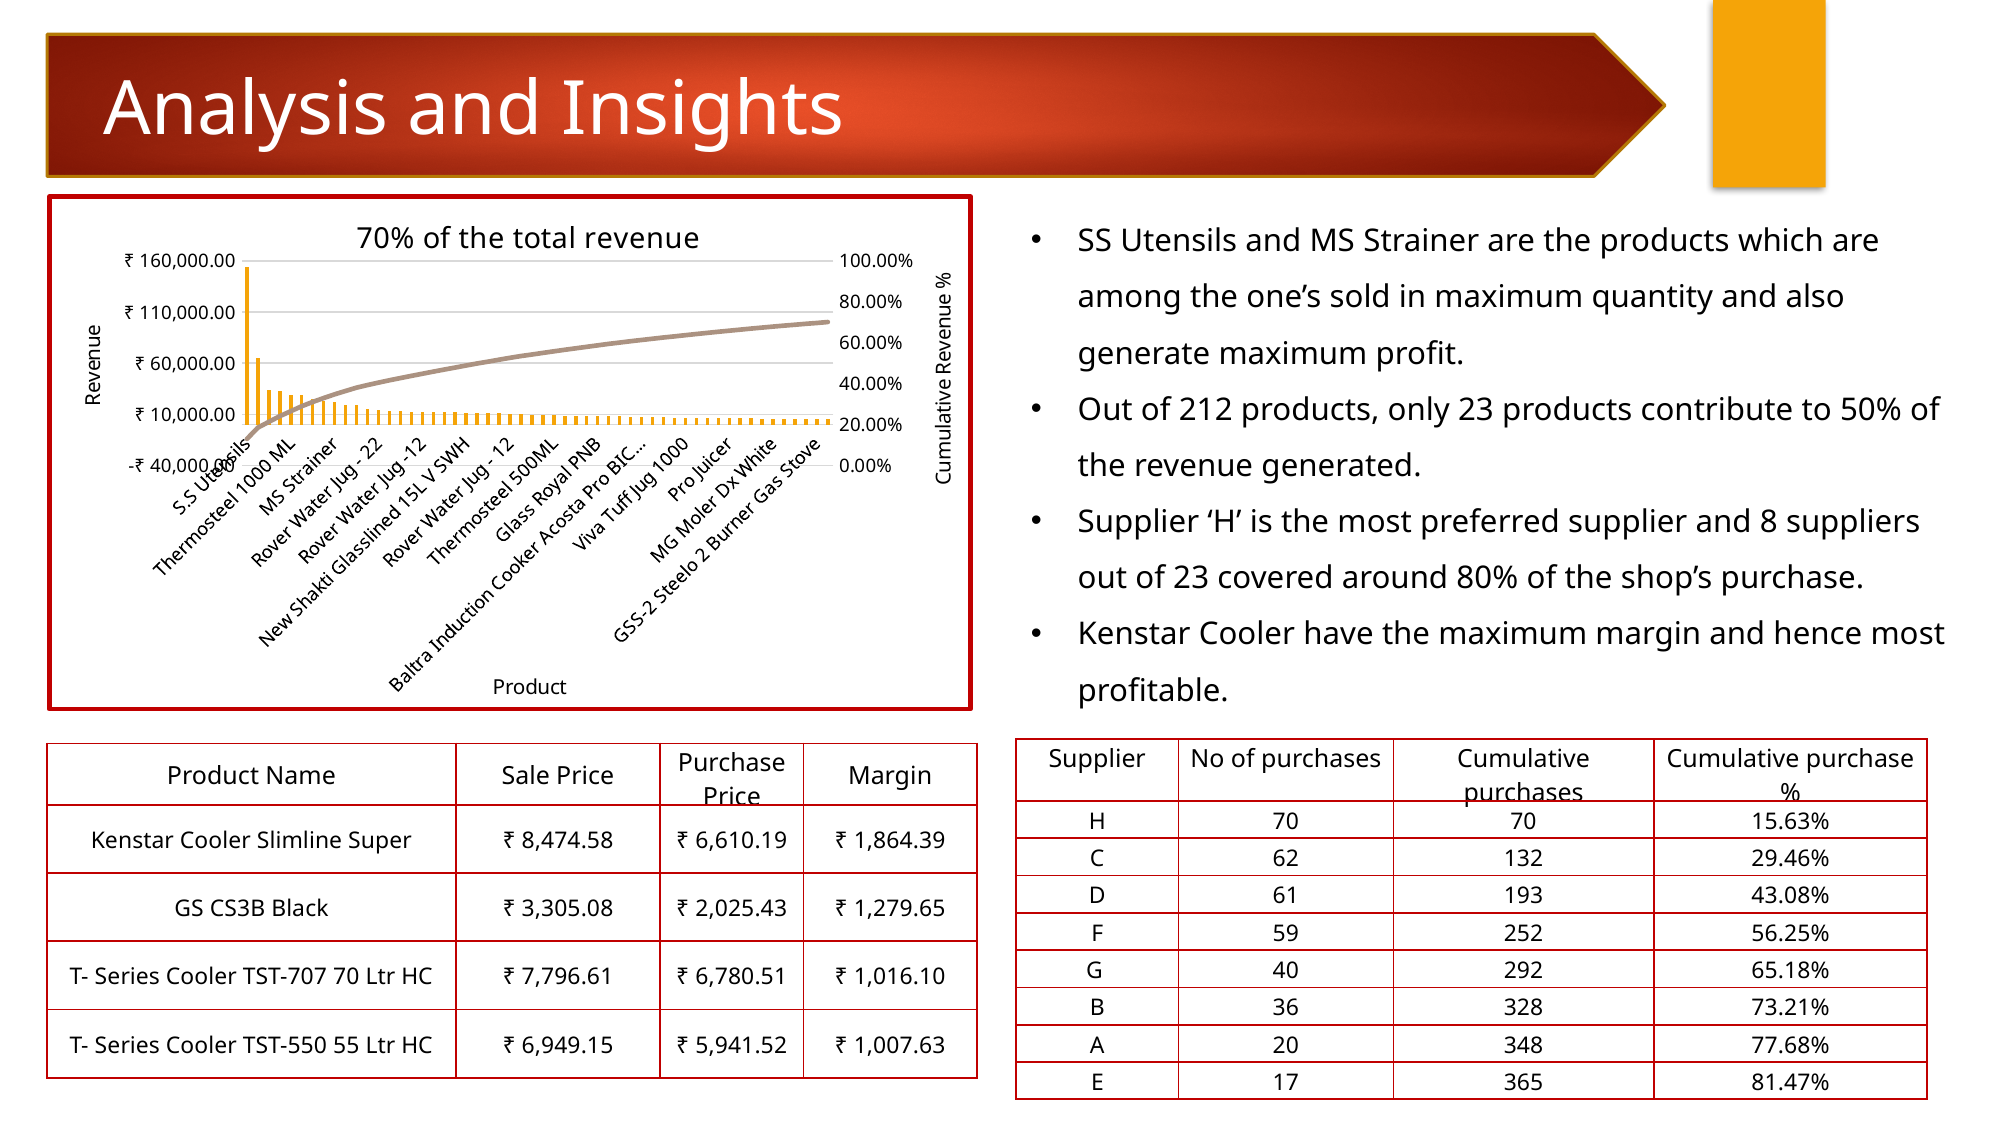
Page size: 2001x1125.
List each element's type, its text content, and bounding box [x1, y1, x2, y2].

table_cell ₹ 1,279.65 [804, 874, 976, 940]
table_cell G [1017, 951, 1178, 987]
table_cell H [1017, 802, 1178, 837]
table_cell 61 [1179, 876, 1393, 912]
table_header Supplier [1017, 740, 1178, 800]
table_cell 365 [1394, 1063, 1653, 1098]
table_cell 348 [1394, 1026, 1653, 1061]
table_cell A [1017, 1026, 1178, 1061]
table_cell 59 [1179, 914, 1393, 949]
table_cell ₹ 6,780.51 [661, 942, 803, 1009]
table_cell ₹ 7,796.61 [457, 942, 659, 1009]
chart [46, 194, 974, 712]
table_cell 132 [1394, 839, 1653, 875]
table_cell 56.25% [1655, 914, 1926, 949]
table_cell ₹ 2,025.43 [661, 874, 803, 940]
table_cell Kenstar Cooler Slimline Super [48, 806, 455, 872]
table_cell 73.21% [1655, 988, 1926, 1024]
table_header Sale Price [457, 744, 659, 804]
table_cell 81.47% [1655, 1063, 1926, 1098]
table_cell GS CS3B Black [48, 874, 455, 940]
table_cell 40 [1179, 951, 1393, 987]
table_cell 70 [1179, 802, 1393, 837]
table_cell 20 [1179, 1026, 1393, 1061]
text_box Analysis and Insights [88, 52, 1017, 157]
table_header Purchase Price [661, 744, 803, 804]
table_header No of purchases [1179, 740, 1393, 800]
table_cell 252 [1394, 914, 1653, 949]
table_cell ₹ 1,007.63 [804, 1010, 976, 1077]
table_cell T- Series Cooler TST-550 55 Ltr HC [48, 1010, 455, 1077]
table_cell ₹ 8,474.58 [457, 806, 659, 872]
table_cell ₹ 1,864.39 [804, 806, 976, 872]
table_cell 29.46% [1655, 839, 1926, 875]
table_header Margin [804, 744, 976, 804]
table_cell T- Series Cooler TST-707 70 Ltr HC [48, 942, 455, 1009]
table_cell 77.68% [1655, 1026, 1926, 1061]
text_box SS Utensils and MS Strainer are the products which are among the one’s sold in maximum quantity and also generate maximum profit. Out of 212 products, only 23 products contribute to 50% of the revenue generated. Supplier ‘H’ is the most preferred supplier and 8 suppliers out of 23 covered around 80% of the shop’s purchase. Kenstar Cooler have the maximum margin and hence most profitable. [1016, 194, 1970, 715]
table_cell ₹ 5,941.52 [661, 1010, 803, 1077]
table_header Cumulative purchase % [1655, 740, 1926, 800]
table_cell ₹ 6,610.19 [661, 806, 803, 872]
text_box [45, 32, 1667, 178]
table_header Cumulative purchases [1394, 740, 1653, 800]
table_cell ₹ 3,305.08 [457, 874, 659, 940]
table_cell B [1017, 988, 1178, 1024]
table_cell 43.08% [1655, 876, 1926, 912]
table_header Product Name [48, 744, 455, 804]
table_cell 15.63% [1655, 802, 1926, 837]
table_cell 62 [1179, 839, 1393, 875]
table_cell 292 [1394, 951, 1653, 987]
table_cell E [1017, 1063, 1178, 1098]
table_cell C [1017, 839, 1178, 875]
table_cell 328 [1394, 988, 1653, 1024]
table_cell 193 [1394, 876, 1653, 912]
table_cell ₹ 6,949.15 [457, 1010, 659, 1077]
table_cell 17 [1179, 1063, 1393, 1098]
table_cell 36 [1179, 988, 1393, 1024]
table_cell 70 [1394, 802, 1653, 837]
table_cell 65.18% [1655, 951, 1926, 987]
table_cell ₹ 1,016.10 [804, 942, 976, 1009]
table_cell D [1017, 876, 1178, 912]
table_cell F [1017, 914, 1178, 949]
